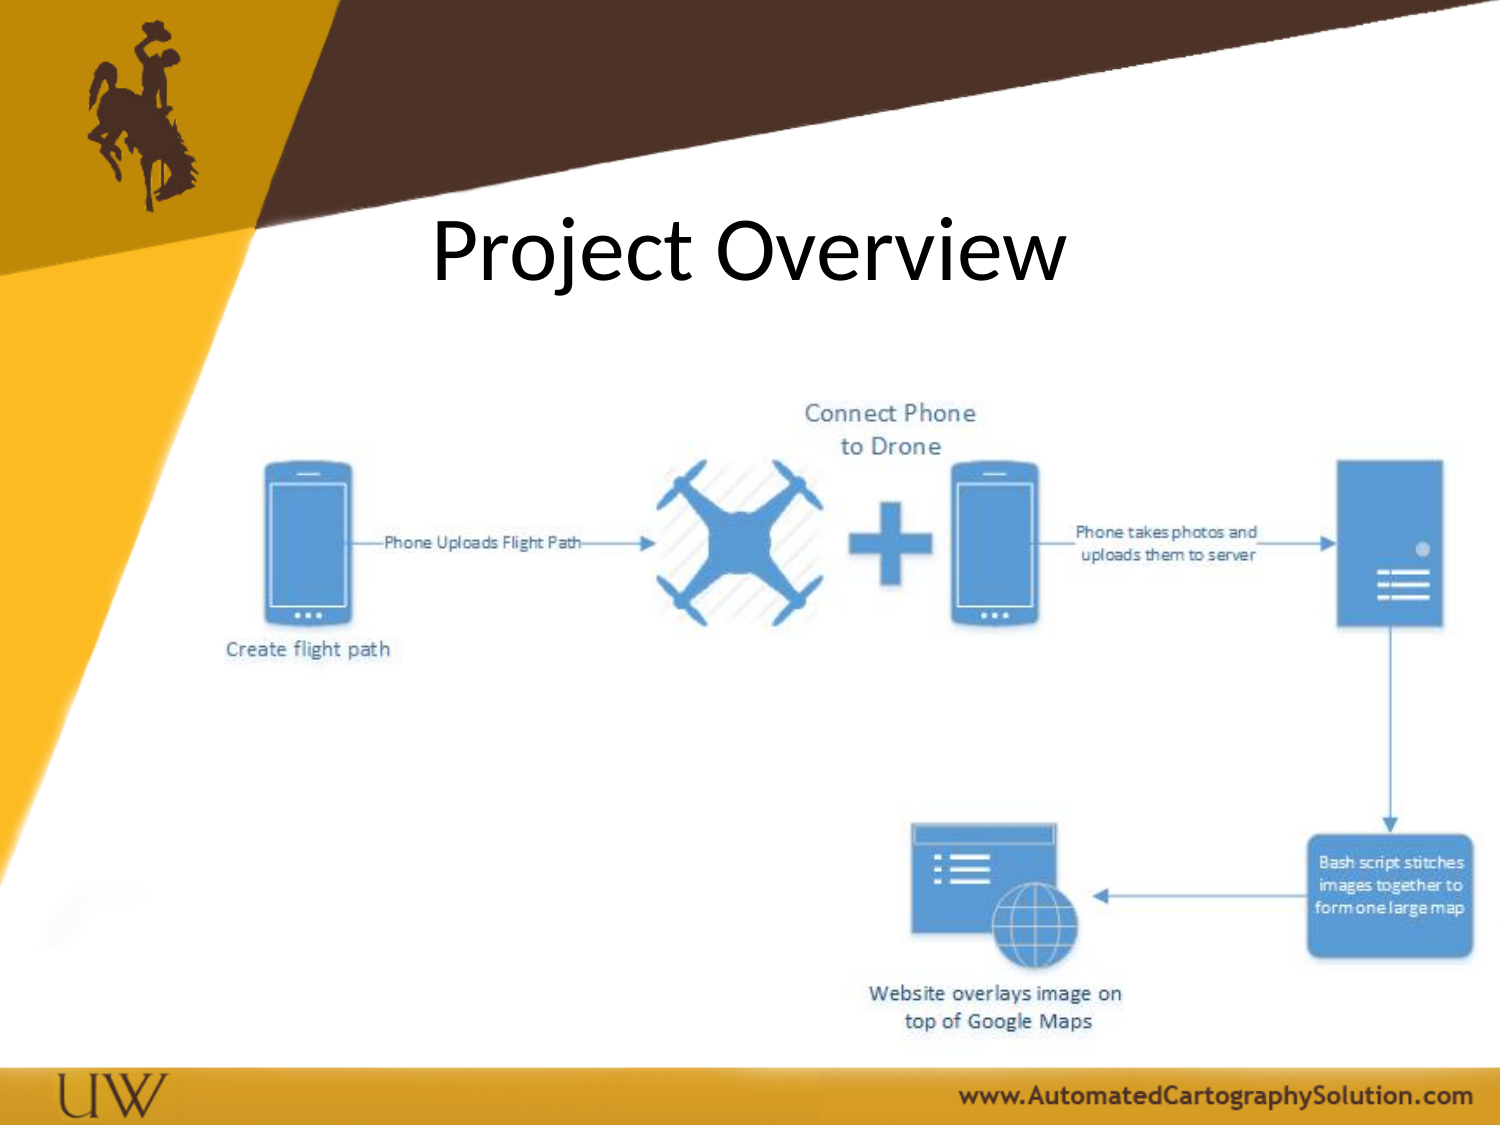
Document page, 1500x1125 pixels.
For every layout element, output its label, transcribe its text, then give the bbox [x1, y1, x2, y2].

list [223, 399, 1484, 1059]
title Project Overview [75, 149, 1425, 338]
picture [0, 0, 1500, 1125]
